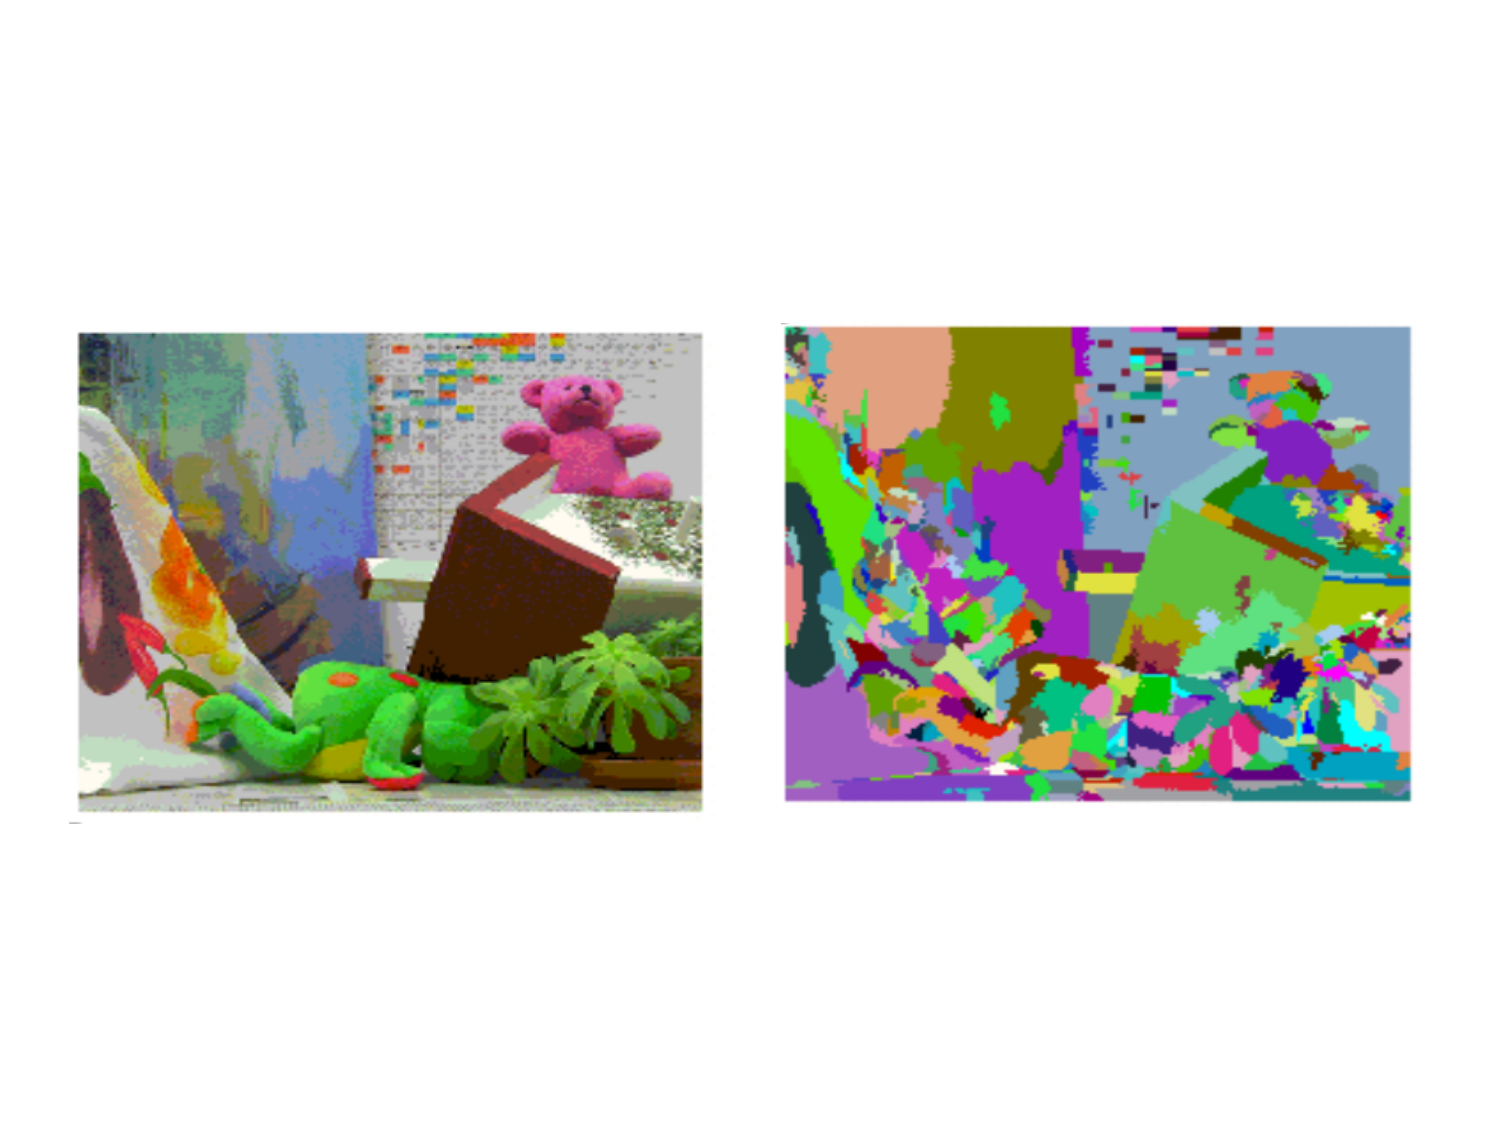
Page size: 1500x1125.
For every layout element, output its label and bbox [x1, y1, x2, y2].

picture [781, 323, 1419, 806]
picture [68, 323, 716, 825]
